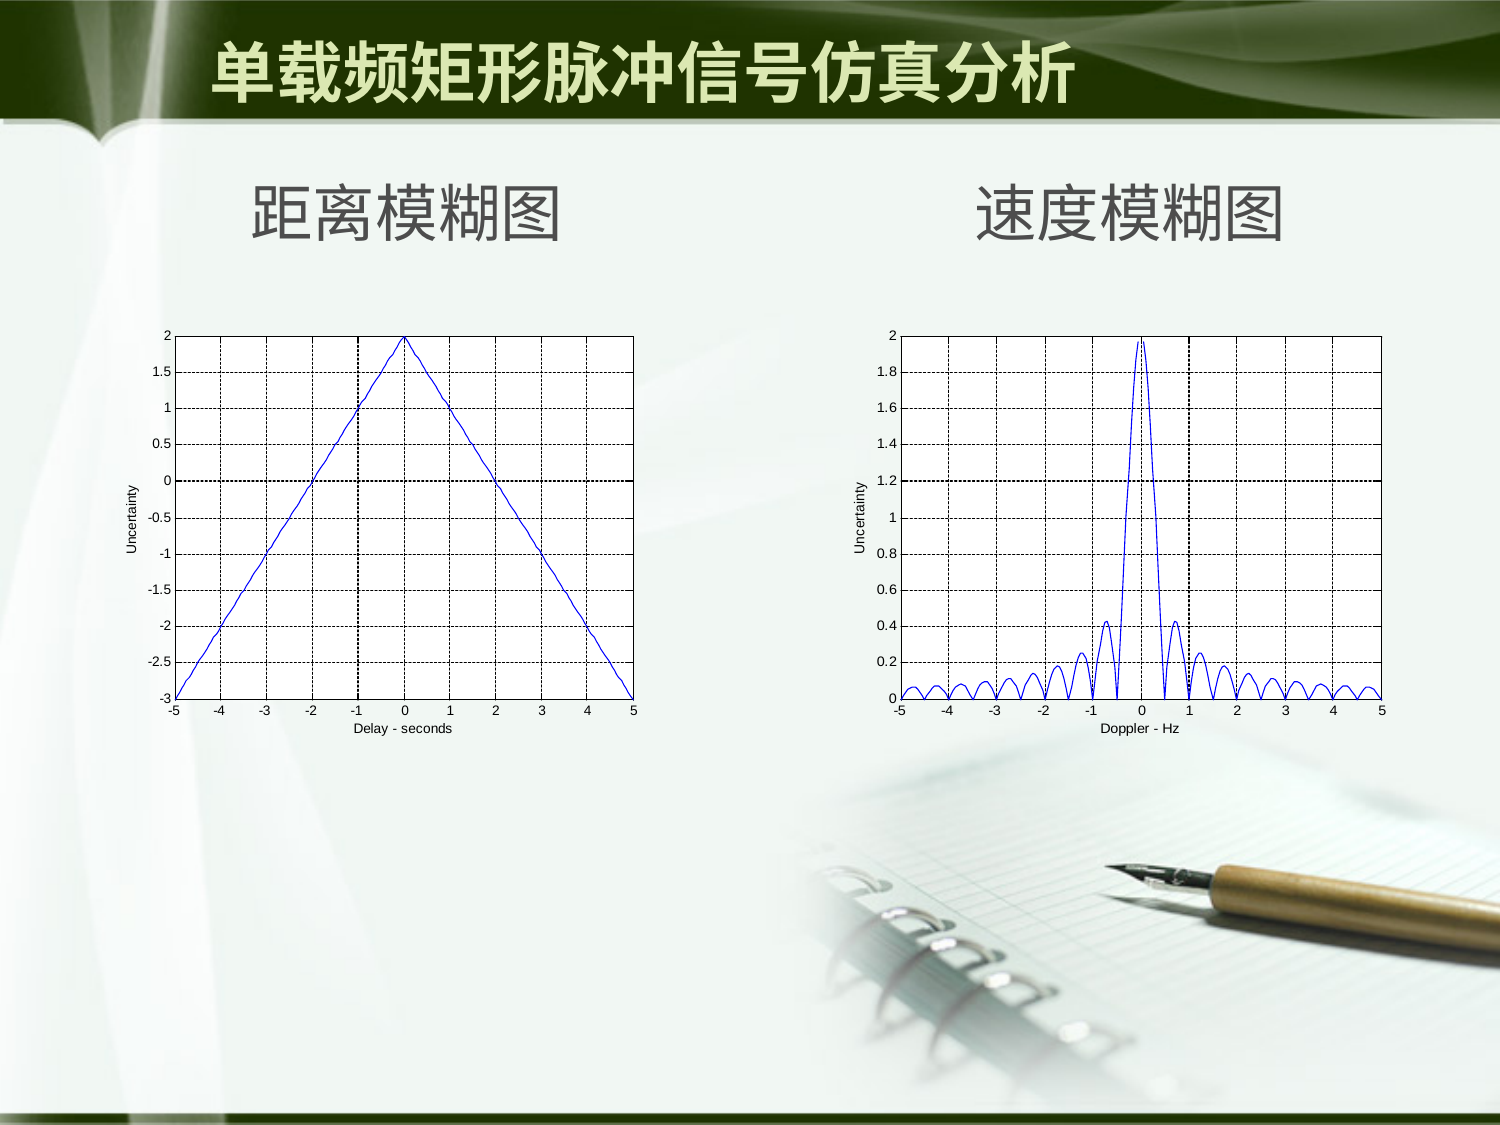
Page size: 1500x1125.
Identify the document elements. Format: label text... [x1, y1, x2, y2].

picture [0, 0, 1500, 166]
picture [0, 257, 1500, 1125]
text_box 距离模糊图 [0, 166, 646, 257]
text_box 速度模糊图 [646, 166, 1500, 257]
title 单载频矩形脉冲信号仿真分析 [194, 21, 1482, 122]
